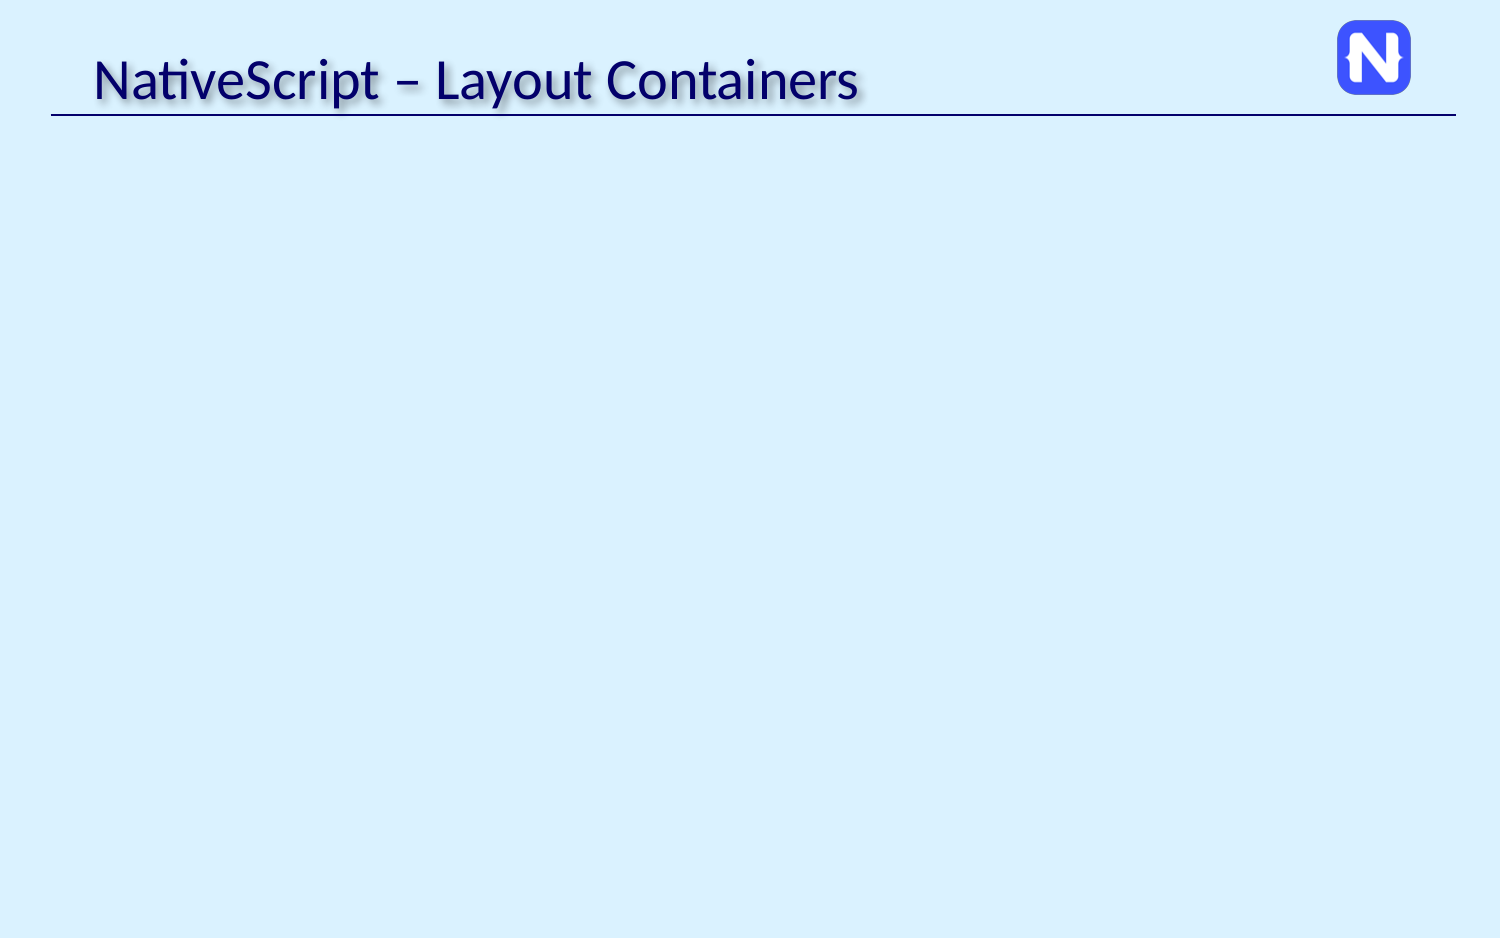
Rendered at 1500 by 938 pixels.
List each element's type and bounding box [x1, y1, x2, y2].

text_box [50, 20, 1457, 129]
